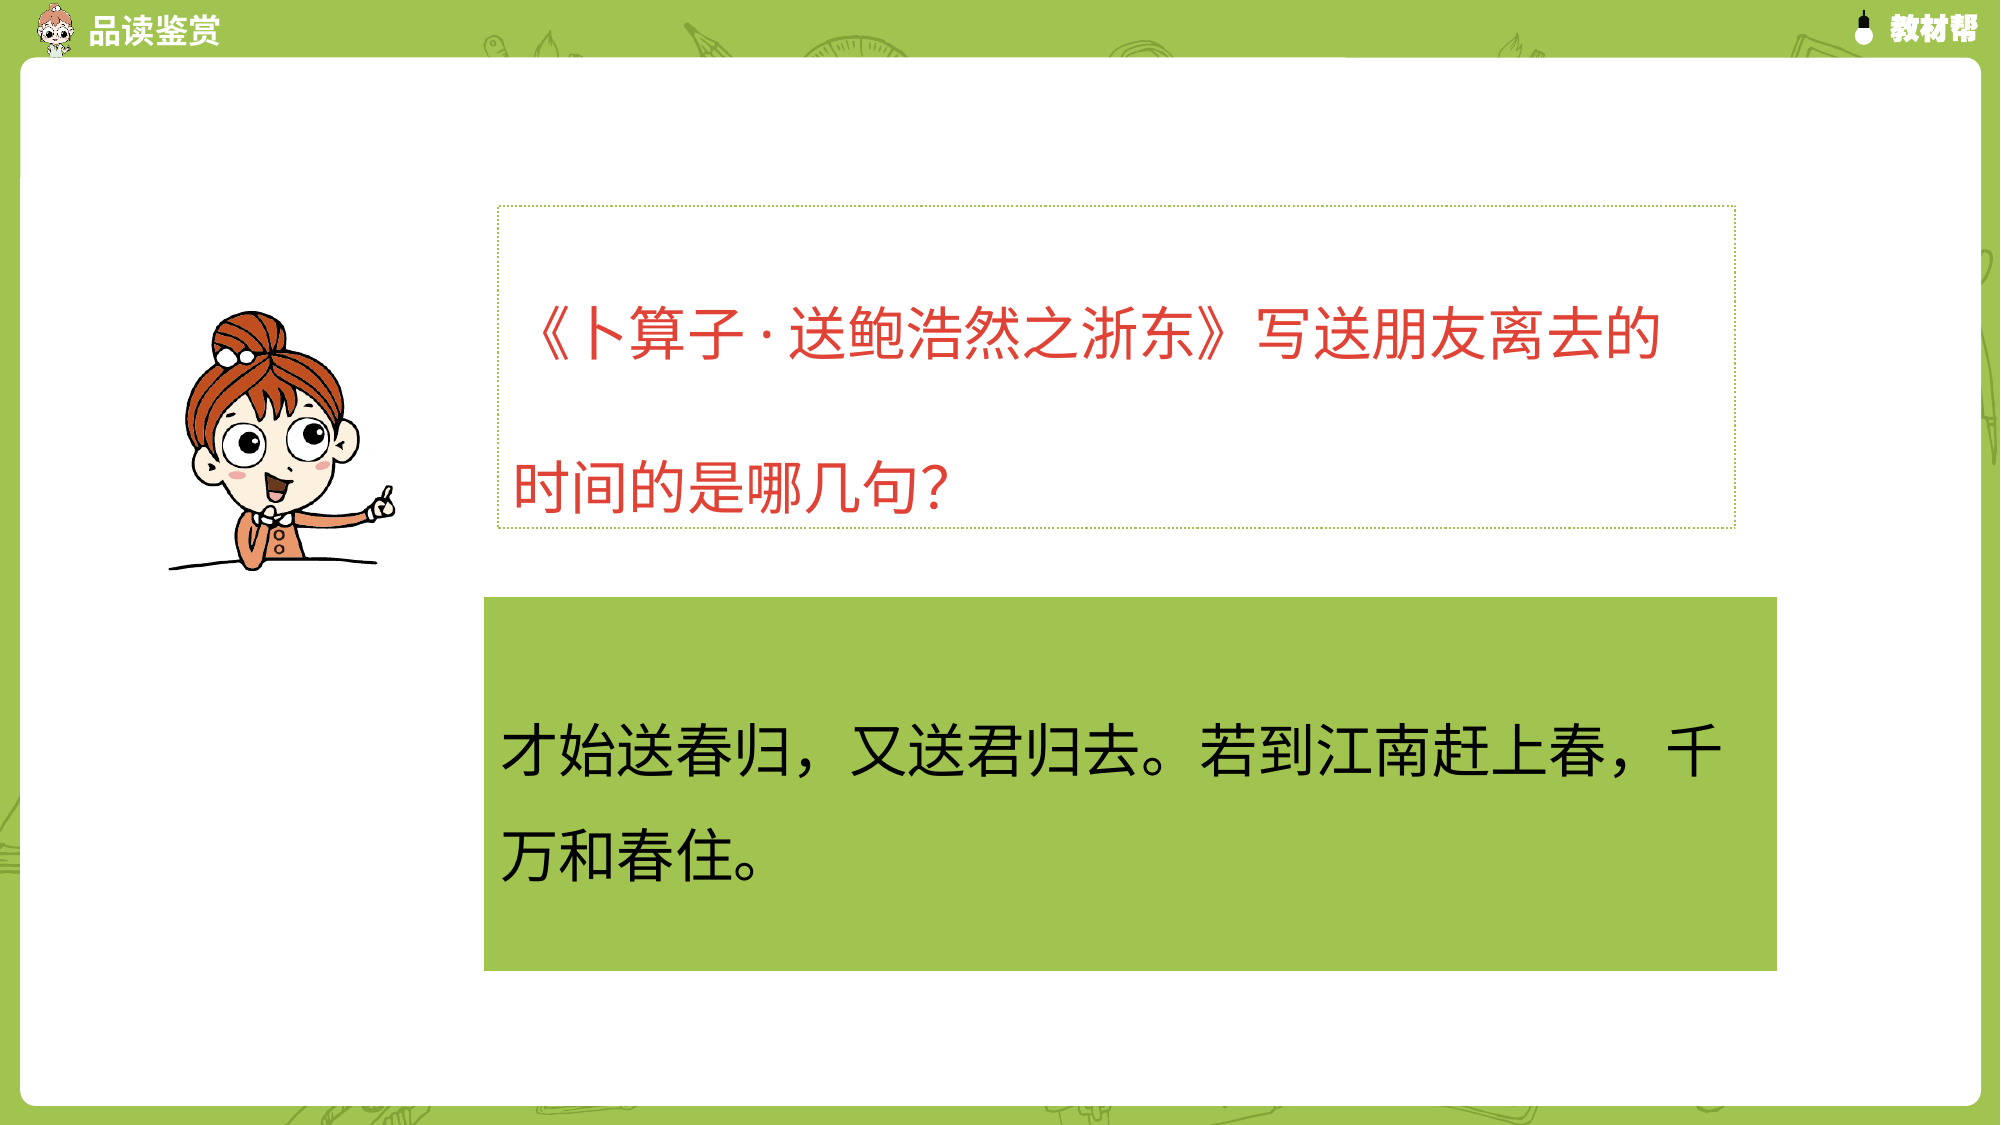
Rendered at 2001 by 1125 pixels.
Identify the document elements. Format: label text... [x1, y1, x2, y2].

picture [140, 311, 468, 571]
text_box 《卜算子·送鲍浩然之浙东》写送朋友离去的时间的是哪几句？ [497, 205, 1736, 529]
text_box 才始送春归，又送君归去。若到江南赶上春，千万和春住。 [484, 597, 1777, 971]
picture [36, 1, 75, 58]
